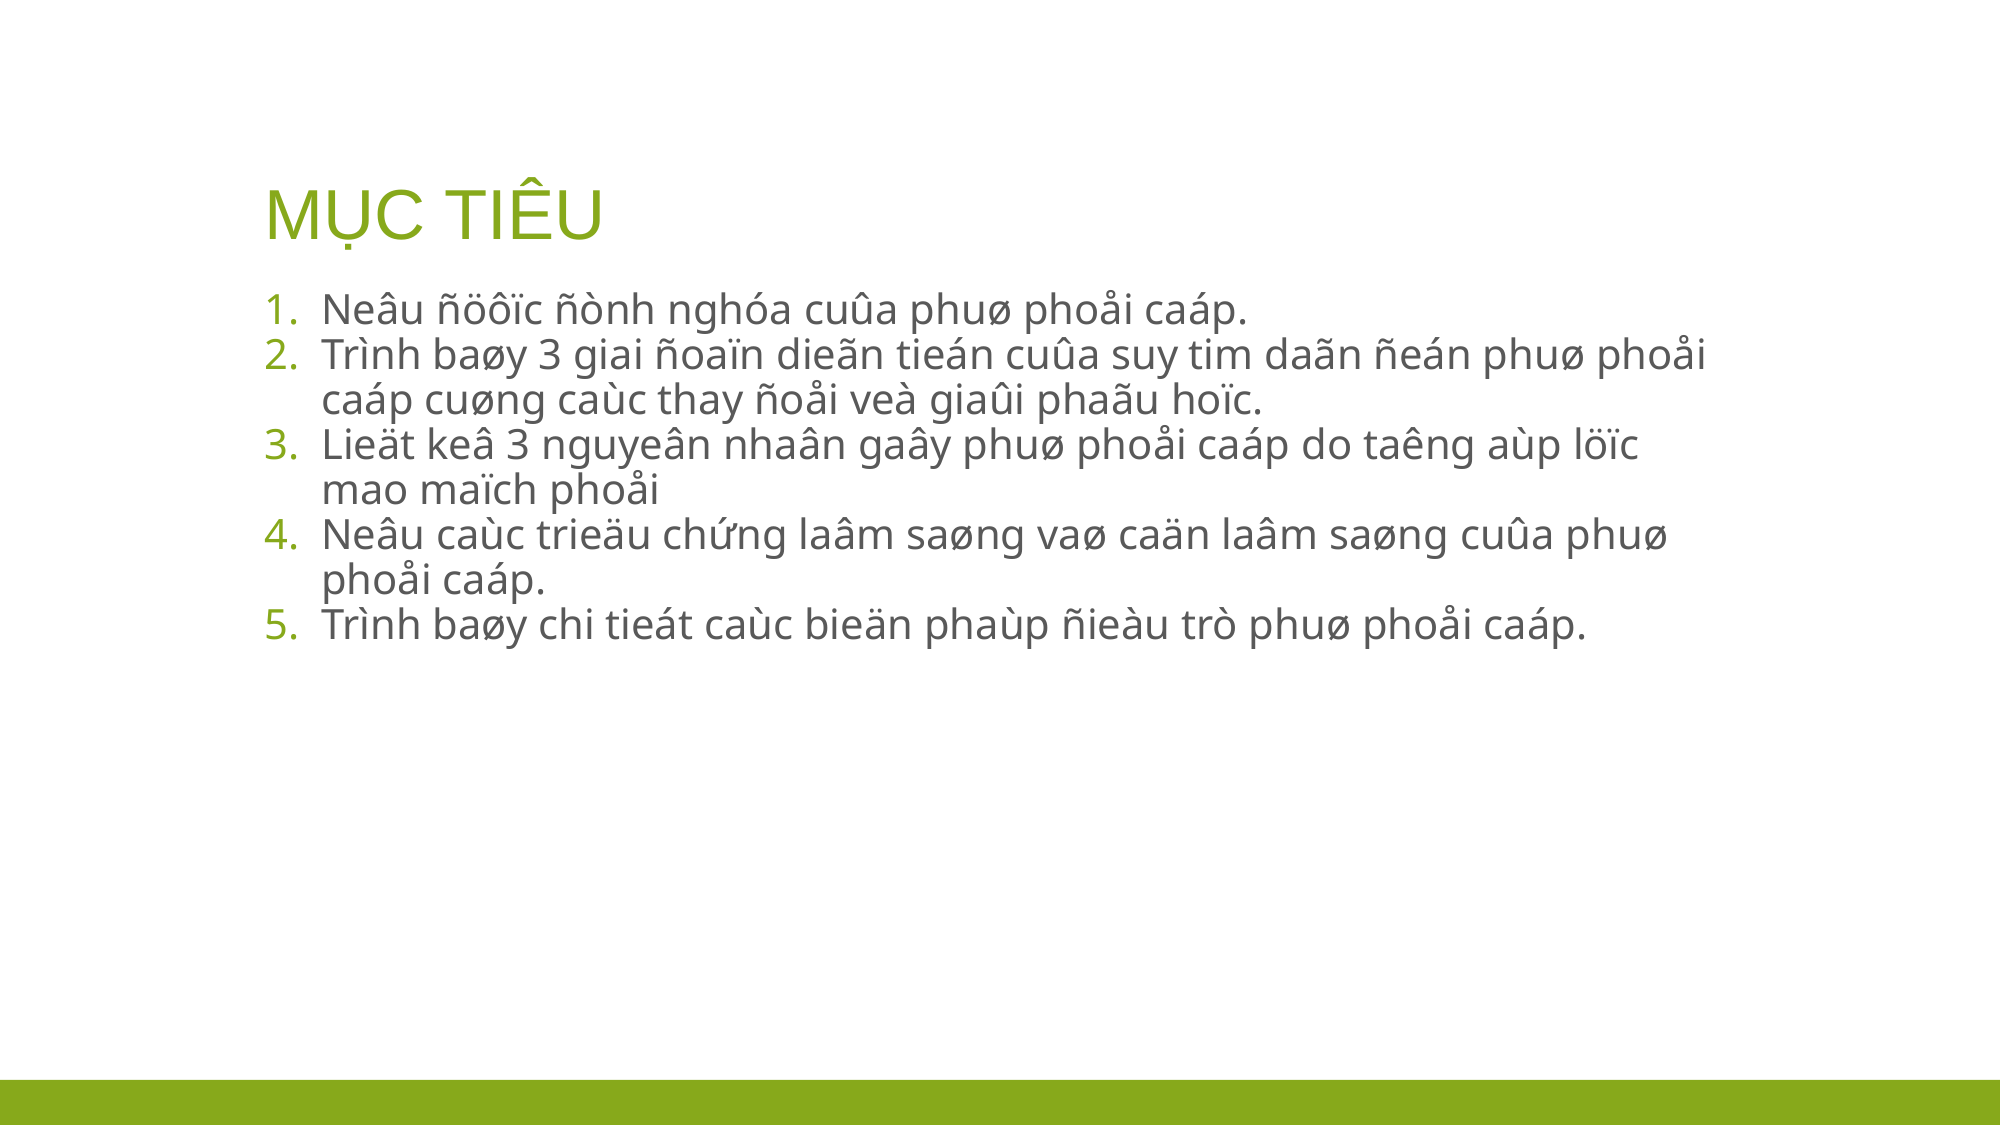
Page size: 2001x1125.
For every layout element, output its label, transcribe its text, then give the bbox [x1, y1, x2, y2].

title MỤC TIÊU [249, 75, 1750, 263]
list Neâu ñöôïc ñònh nghóa cuûa phuø phoåi caáp. Trình baøy 3 giai ñoaïn dieãn tieán cuûa suy tim daãn ñeán phuø phoåi caáp cuøng caùc thay ñoåi veà giaûi phaãu hoïc. Lieät keâ 3 nguyeân nhaân gaây phuø phoåi caáp do taêng aùp löïc mao maïch phoåi Neâu caùc trieäu chứng laâm saøng vaø caän laâm saøng cuûa phuø phoåi caáp. Trình baøy chi tieát caùc bieän phaùp ñieàu trò phuø phoåi caáp. [249, 281, 1750, 1013]
